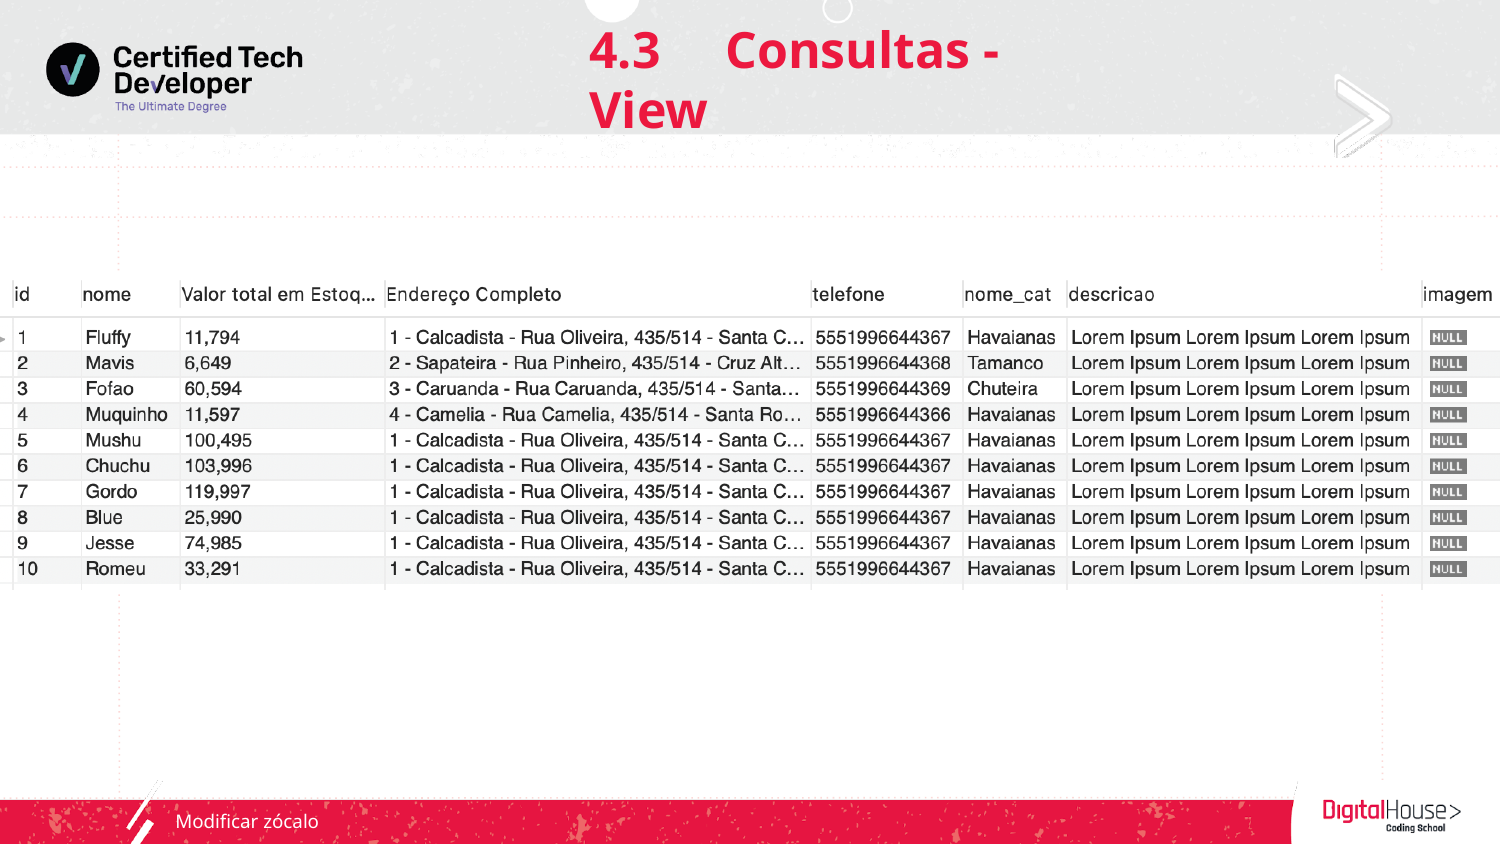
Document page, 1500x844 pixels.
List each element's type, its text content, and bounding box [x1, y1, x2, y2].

picture [0, 780, 1500, 844]
picture [0, 0, 1500, 158]
title 4.3 Consultas - View [574, 24, 1111, 132]
picture [0, 273, 1500, 590]
